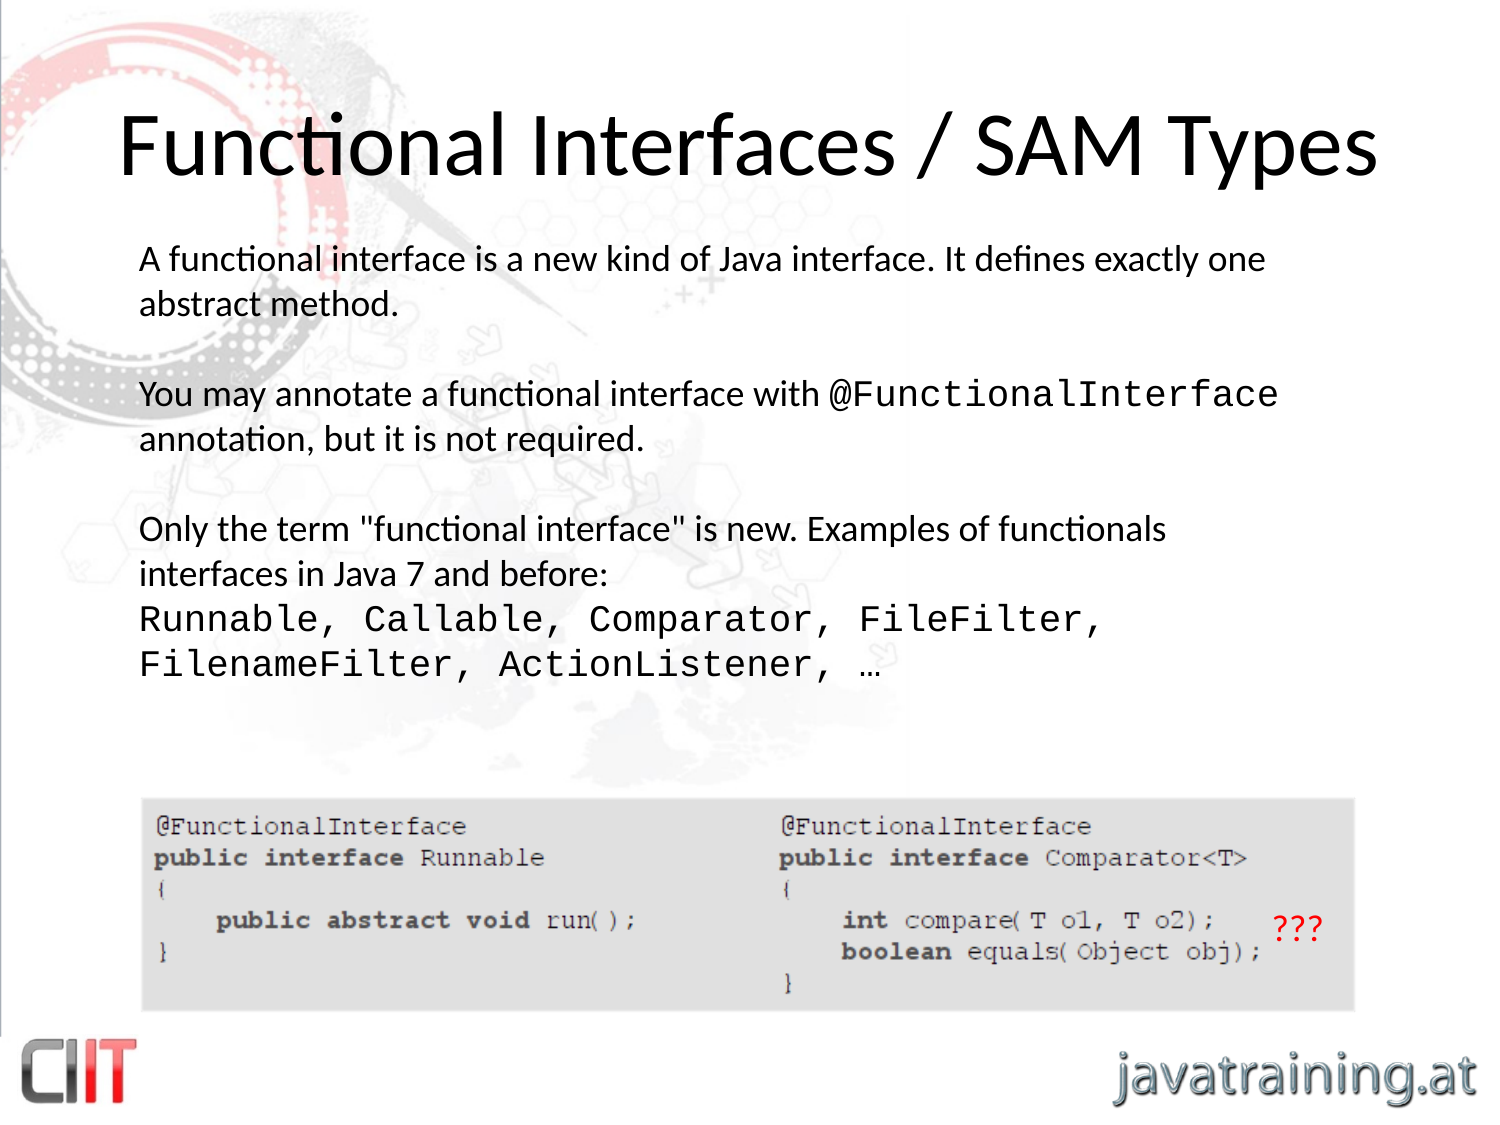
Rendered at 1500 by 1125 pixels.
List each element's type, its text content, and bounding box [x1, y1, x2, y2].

title Functional Interfaces / SAM Types [75, 45, 1425, 233]
text_box A functional interface is a new kind of Java interface. It defines exactly one abstract method. You may annotate a functional interface with @FunctionalInterface annotation, but it is not required. Only the term "functional interface" is new. Examples of functionals interfaces in Java 7 and before: Runnable, Callable, Comparator, FileFilter, FilenameFilter, ActionListener, … [123, 226, 1388, 737]
picture [0, 0, 1500, 1125]
